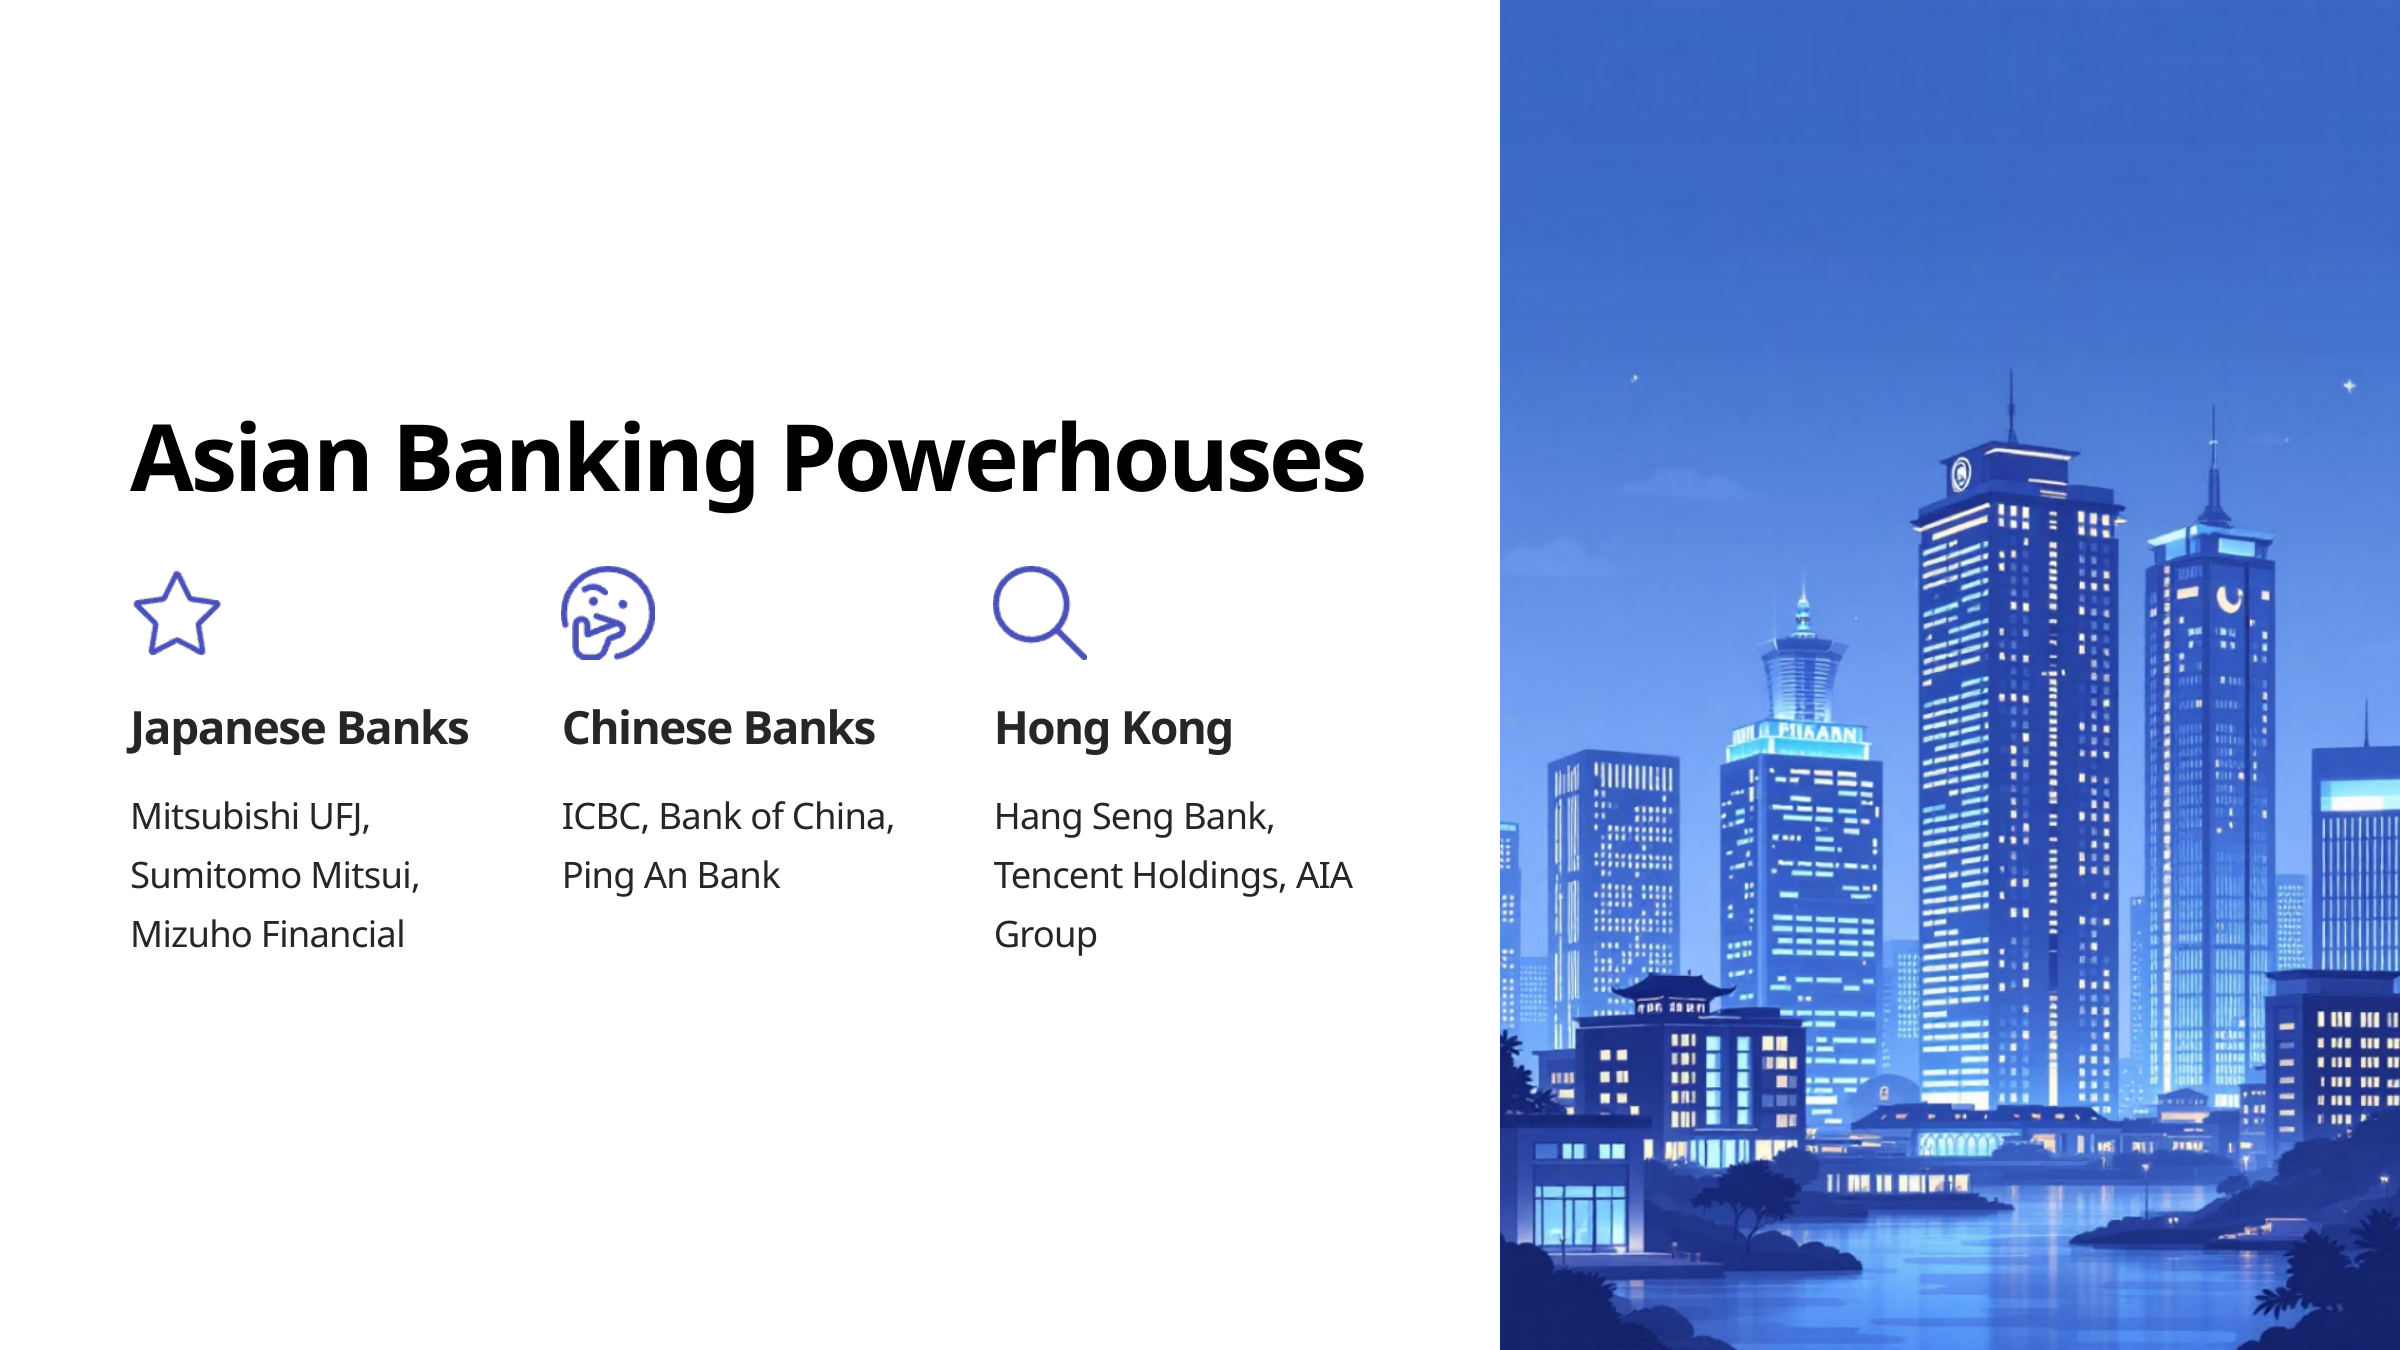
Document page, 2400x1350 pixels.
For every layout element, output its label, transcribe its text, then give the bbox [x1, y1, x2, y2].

picture [129, 565, 224, 660]
text_box Chinese Banks [561, 696, 938, 755]
text_box Japanese Banks [130, 696, 507, 755]
text_box Hong Kong [993, 696, 1370, 755]
picture [1499, 0, 2400, 1350]
text_box Asian Banking Powerhouses [130, 394, 1352, 511]
picture [993, 565, 1088, 660]
text_box ICBC, Bank of China, Ping An Bank [561, 776, 938, 896]
text_box Mitsubishi UFJ, Sumitomo Mitsui, Mizuho Financial [130, 776, 507, 956]
text_box Hang Seng Bank, Tencent Holdings, AIA Group [993, 776, 1370, 956]
picture [561, 565, 656, 660]
